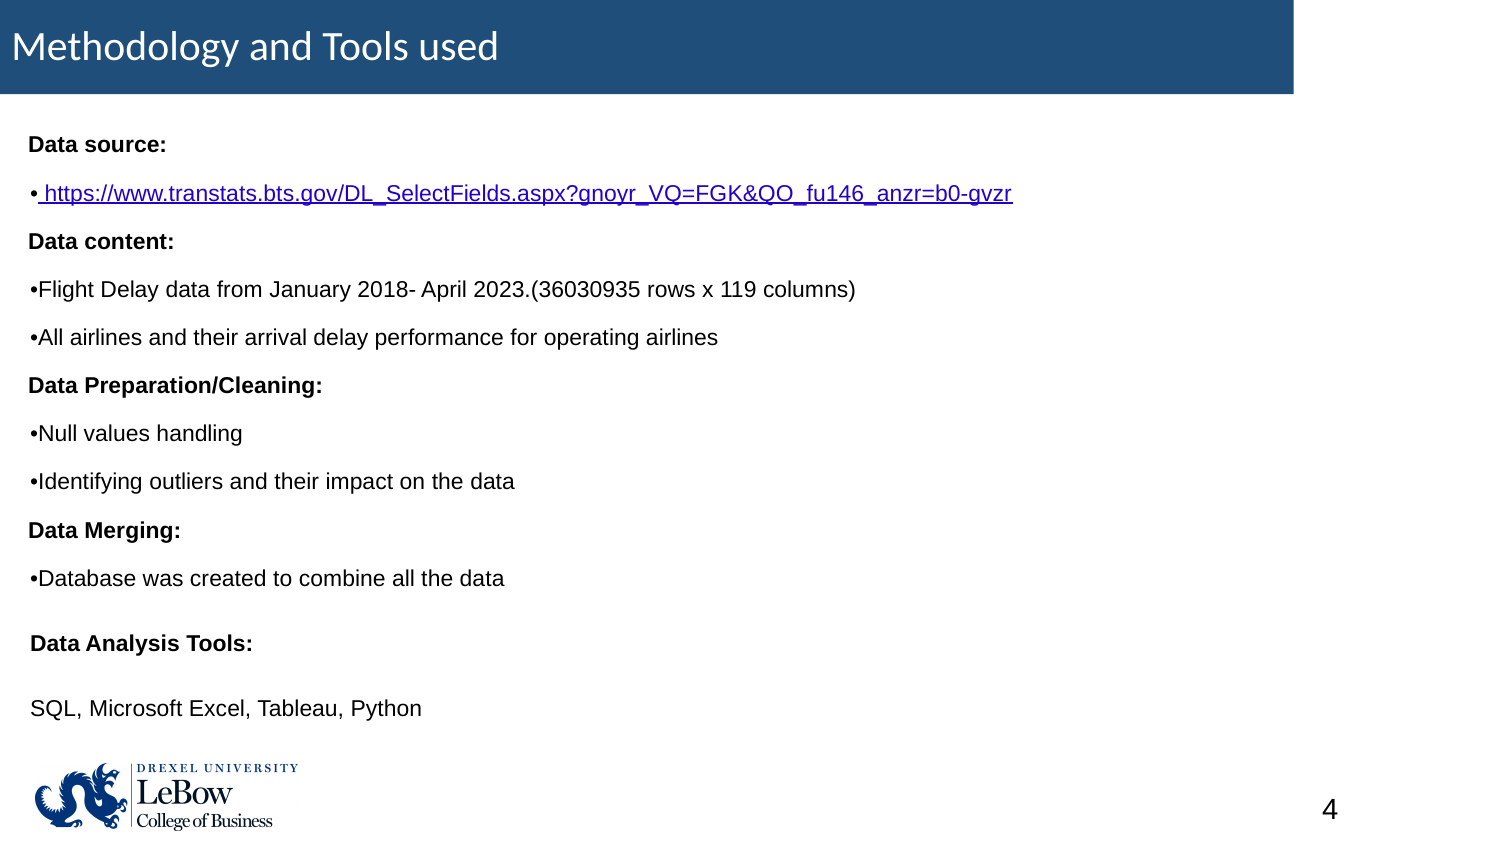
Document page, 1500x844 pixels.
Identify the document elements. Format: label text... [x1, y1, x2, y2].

picture [35, 763, 298, 831]
title Methodology and Tools used [0, 0, 1294, 95]
text_box Data source: • https://www.transtats.bts.gov/DL_SelectFields.aspx?gnoyr_VQ=FGK&QO_fu146_anzr=b0-gvzr Data content: •Flight Delay data from January 2018- April 2023.(36030935 rows x 119 columns) •All airlines and their arrival delay performance for operating airlines Data Preparation/Cleaning: •Null values handling •Identifying outliers and their impact on the data Data Merging: •Database was created to combine all the data Data Analysis Tools: SQL, Microsoft Excel, Tableau, Python [13, 110, 1283, 749]
text_box 4 [1307, 782, 1451, 833]
